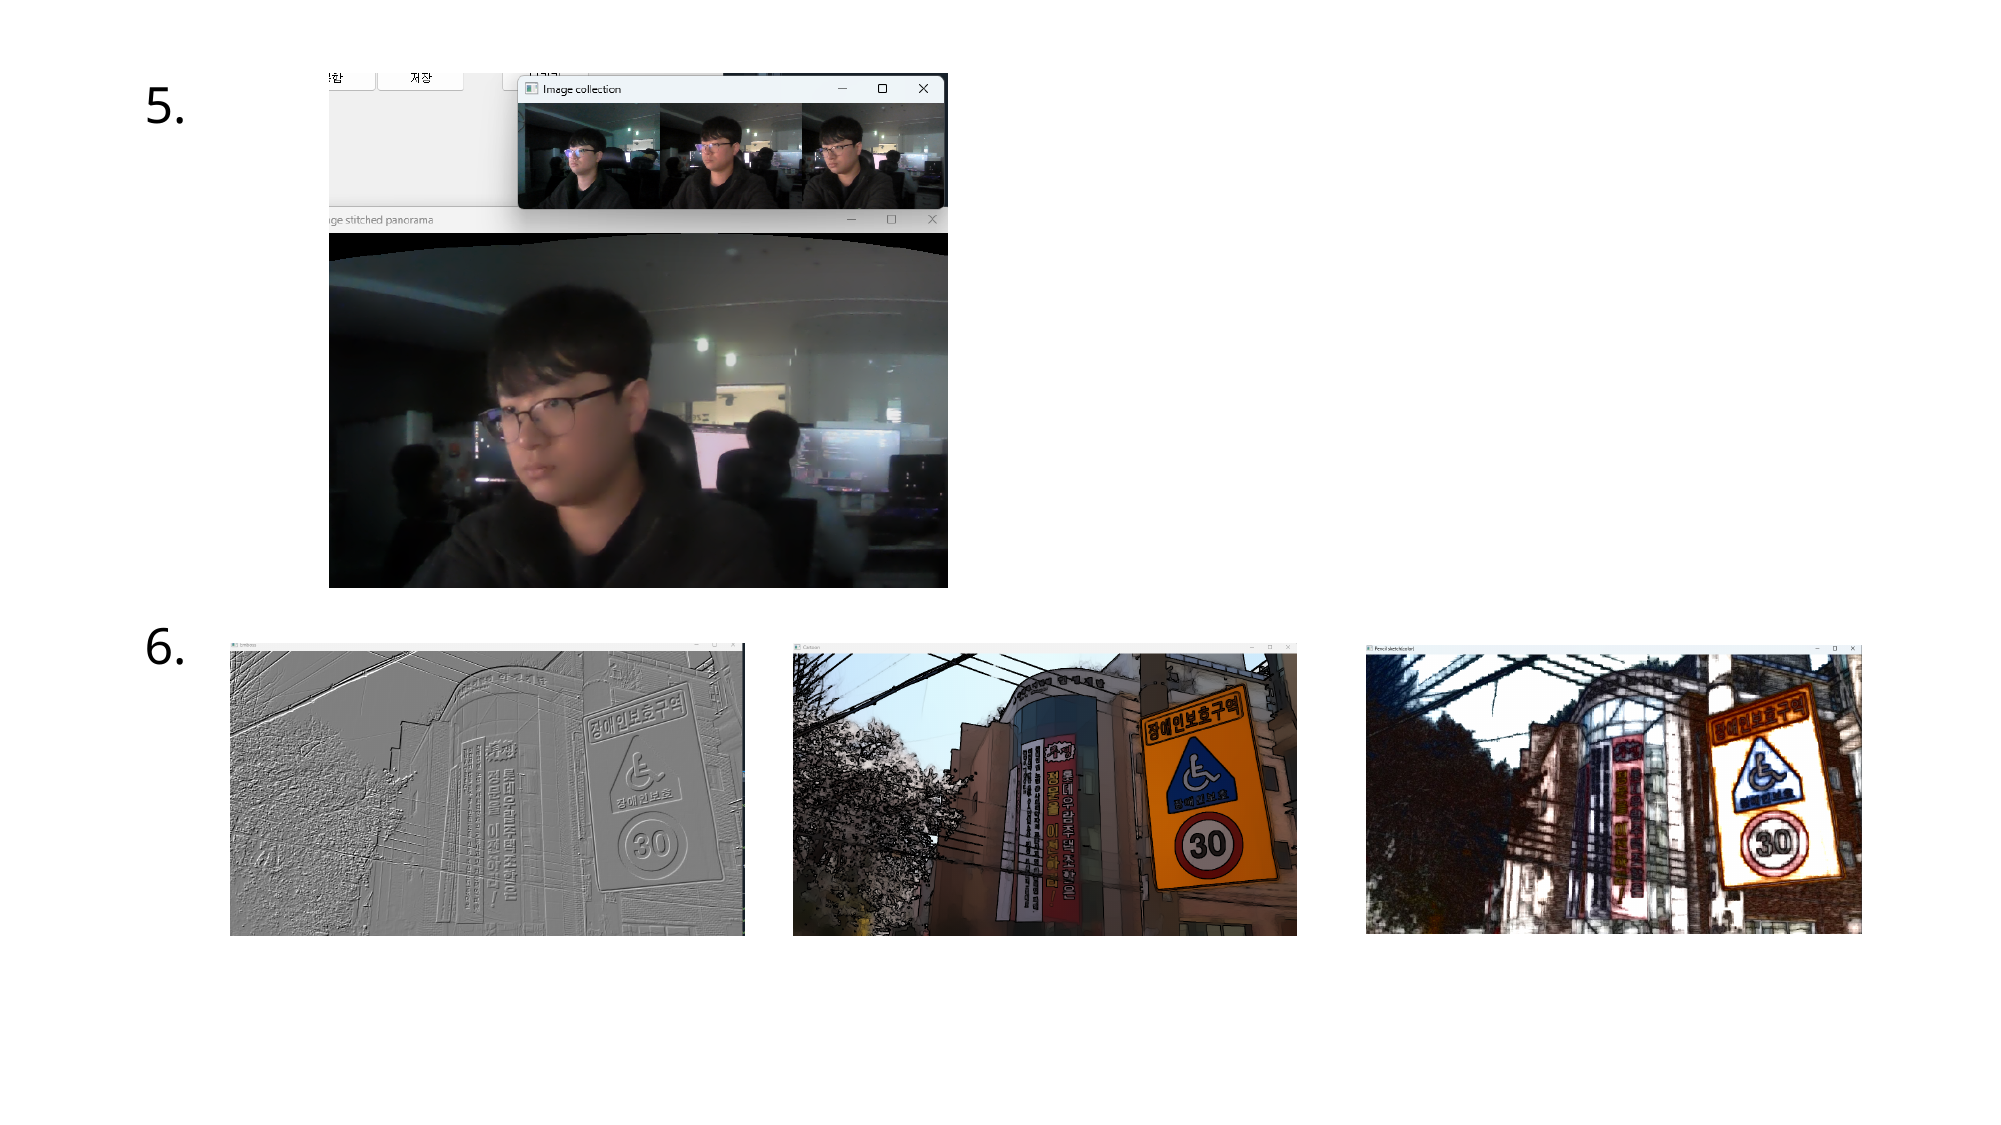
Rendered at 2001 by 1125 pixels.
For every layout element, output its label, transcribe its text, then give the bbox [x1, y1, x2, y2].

picture [229, 642, 745, 937]
picture [792, 642, 1298, 937]
picture [1366, 645, 1862, 934]
text_box 6. [129, 613, 269, 702]
subtitle 5. [129, 73, 269, 162]
picture [328, 72, 948, 588]
